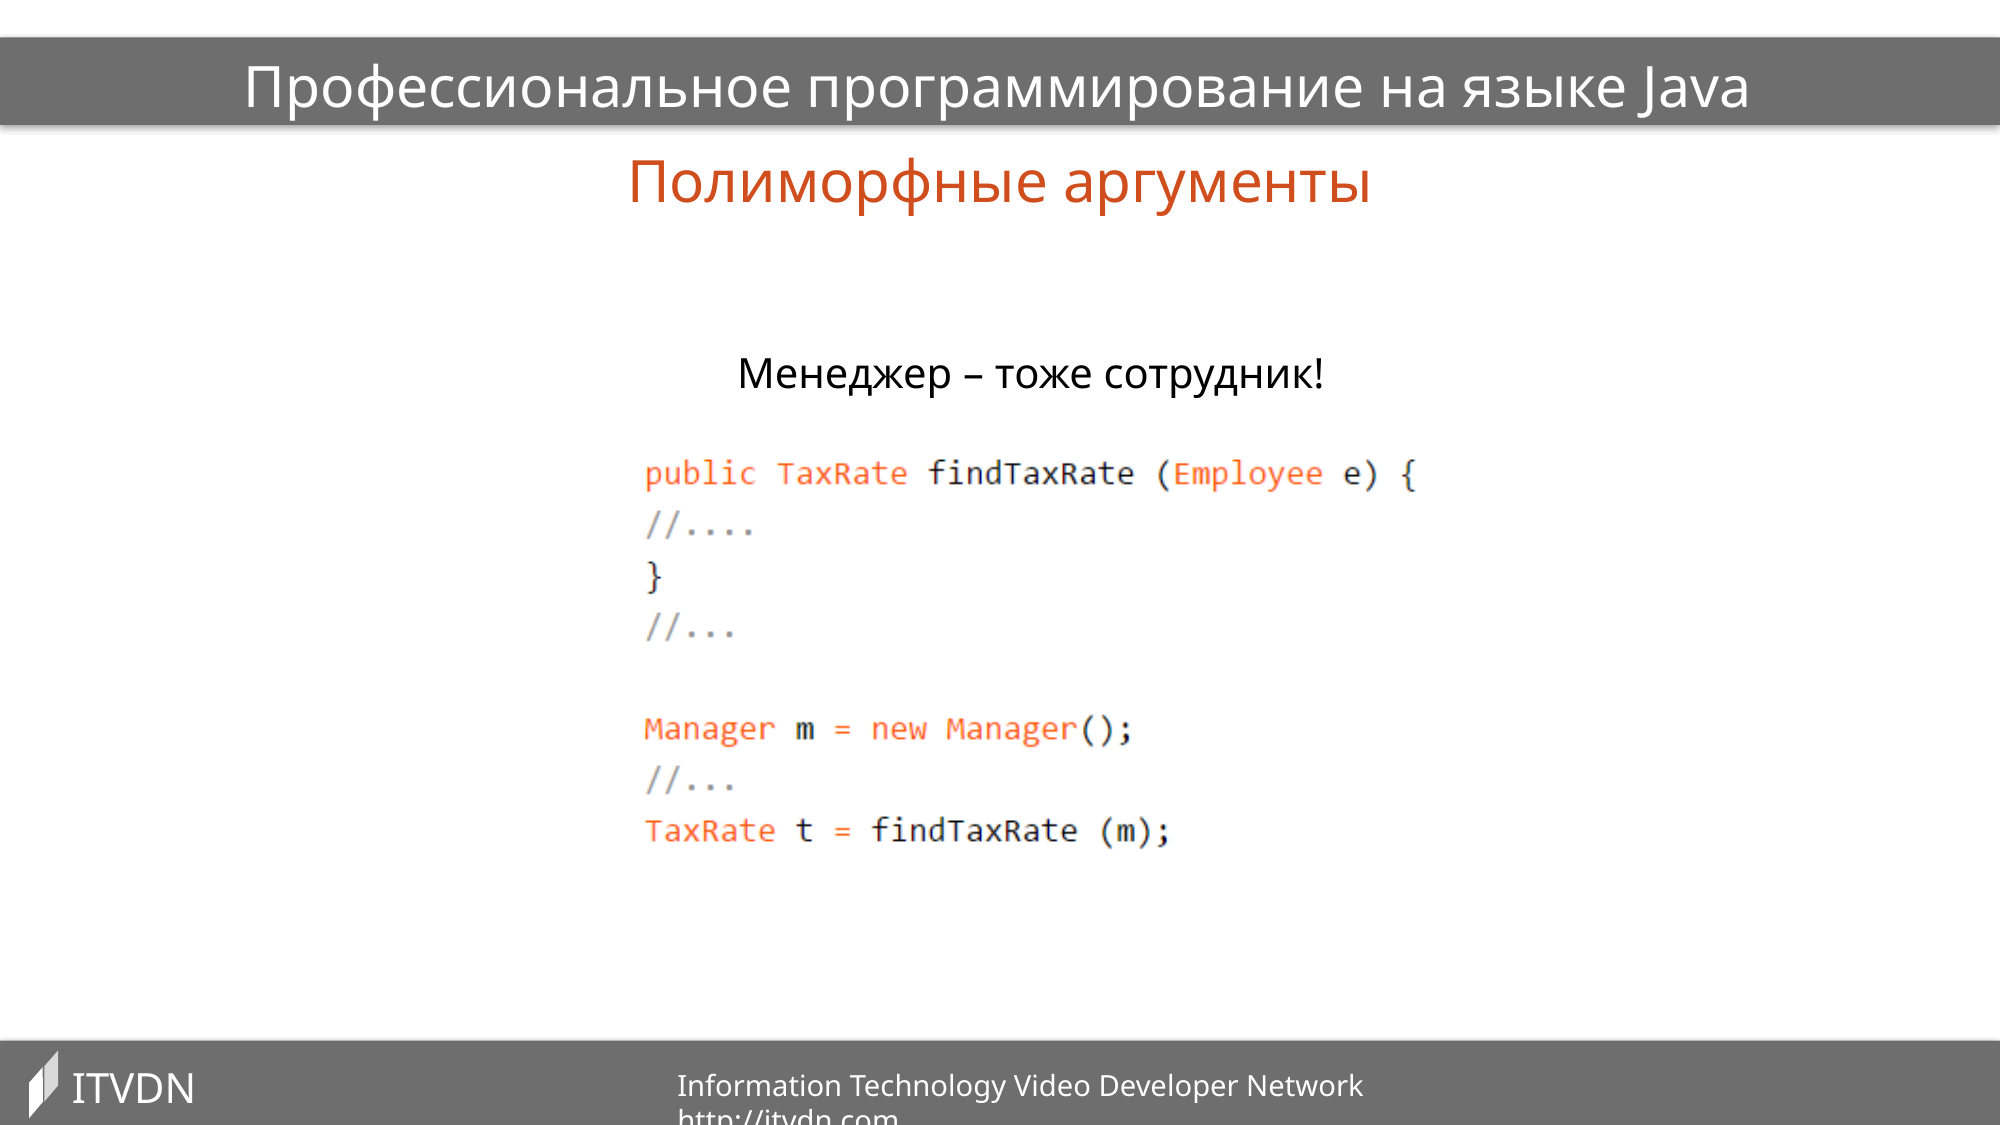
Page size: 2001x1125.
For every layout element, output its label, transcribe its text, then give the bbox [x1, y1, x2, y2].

text_box Менеджер – тоже сотрудник! [237, 314, 1825, 405]
text_box [0, 1037, 2000, 1125]
text_box Полиморфные аргументы [324, 138, 1675, 225]
text_box [0, 34, 2000, 128]
text_box ITVDN [62, 1054, 212, 1120]
text_box Профессиональное программирование на языке Java [207, 37, 1788, 132]
picture [612, 443, 1450, 872]
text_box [28, 1050, 59, 1119]
text_box Information Technology Video Developer Network http://itvdn.com [662, 1059, 1963, 1125]
